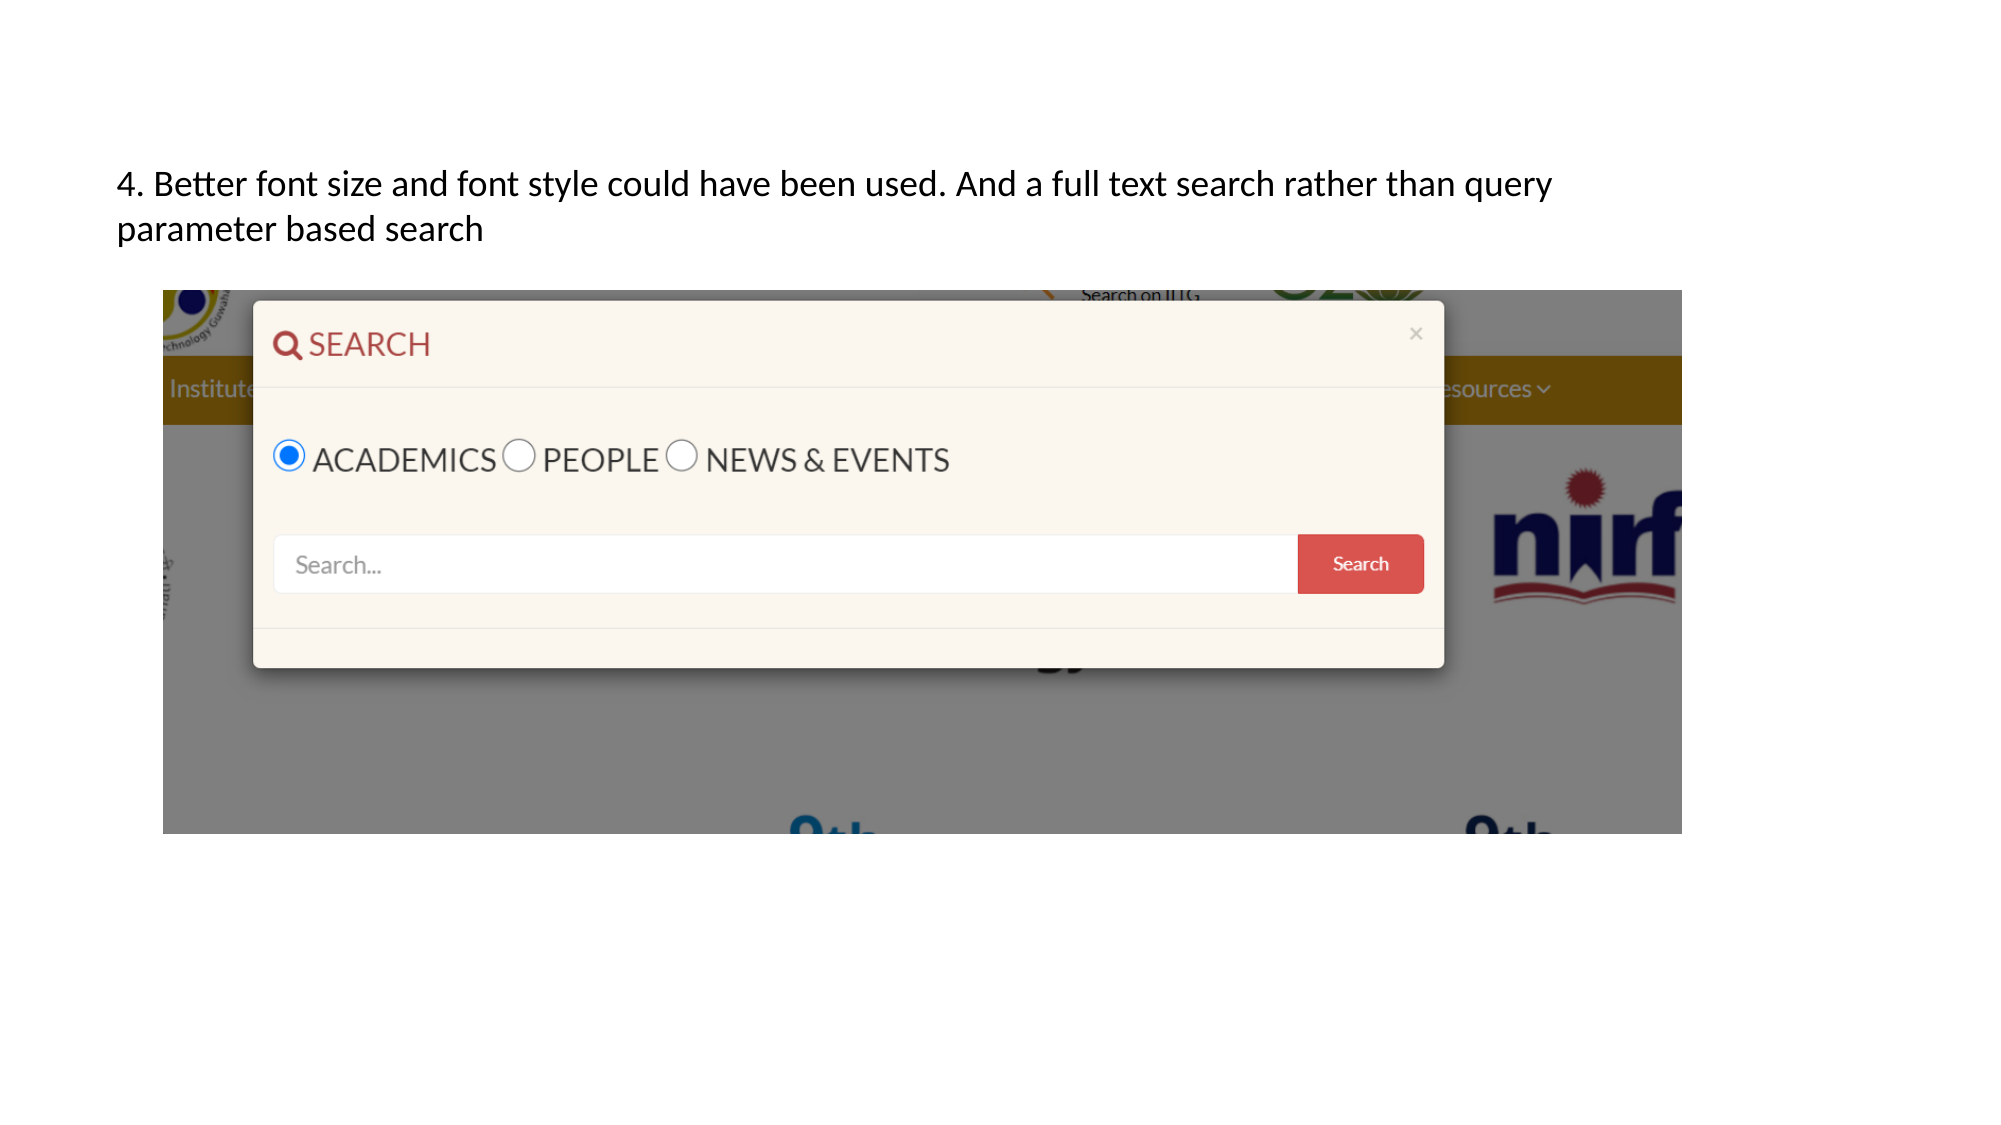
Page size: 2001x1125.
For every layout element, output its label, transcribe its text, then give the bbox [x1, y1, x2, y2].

text_box 4. Better font size and font style could have been used. And a full text search rather than query parameter based search [101, 151, 1712, 257]
picture [163, 290, 1682, 834]
